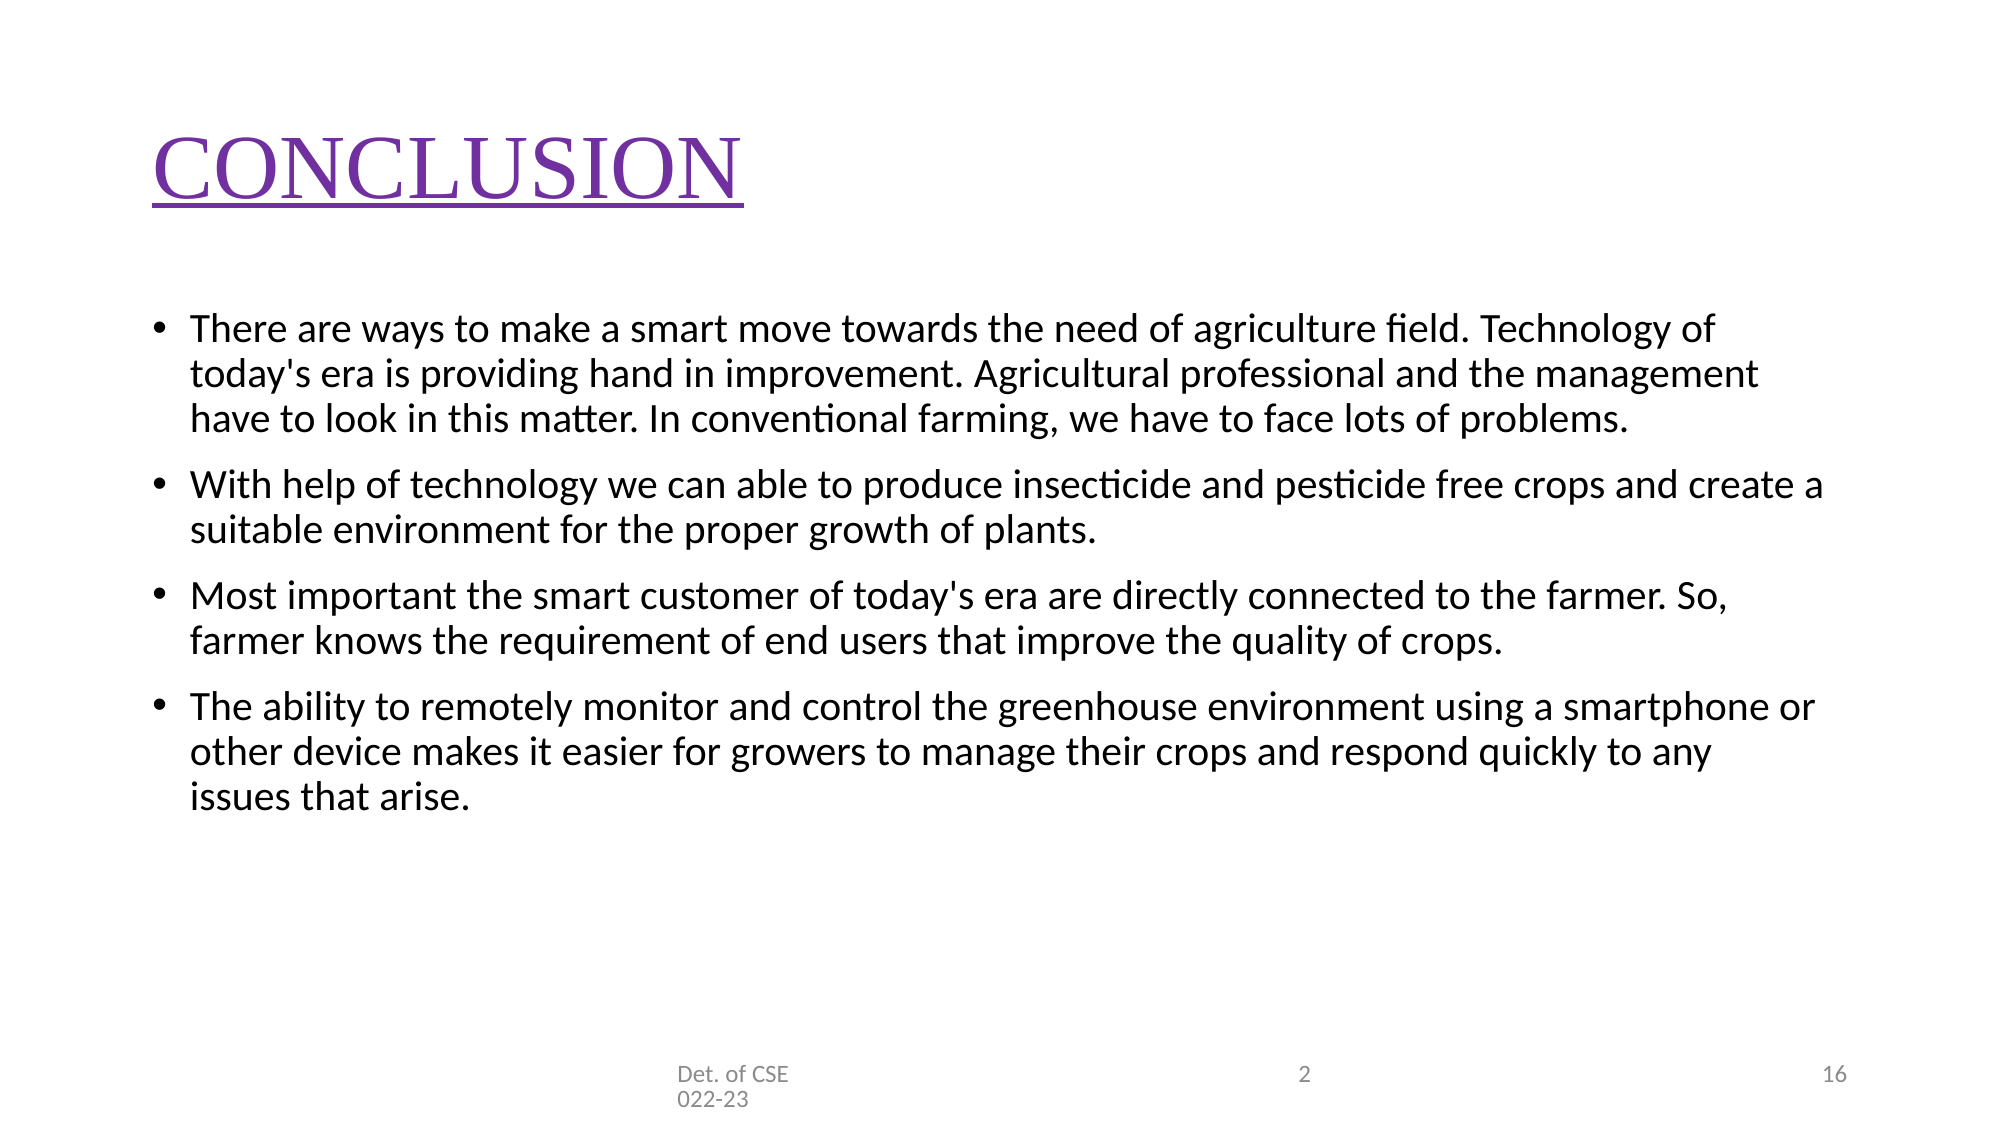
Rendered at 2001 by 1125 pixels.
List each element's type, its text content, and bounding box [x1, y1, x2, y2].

list There are ways to make a smart move towards the need of agriculture field. Technology of today's era is providing hand in improvement. Agricultural professional and the management have to look in this matter. In conventional farming, we have to face lots of problems. With help of technology we can able to produce insecticide and pesticide free crops and create a suitable environment for the proper growth of plants. Most important the smart customer of today's era are directly connected to the farmer. So, farmer knows the requirement of end users that improve the quality of crops. The ability to remotely monitor and control the greenhouse environment using a smartphone or other device makes it easier for growers to manage their crops and respond quickly to any issues that arise. [137, 299, 1863, 684]
footer Det. of CSE 2022-23 [662, 1042, 1338, 1103]
slide_number 16 [1412, 1042, 1863, 1103]
title CONCLUSION [137, 59, 1863, 278]
